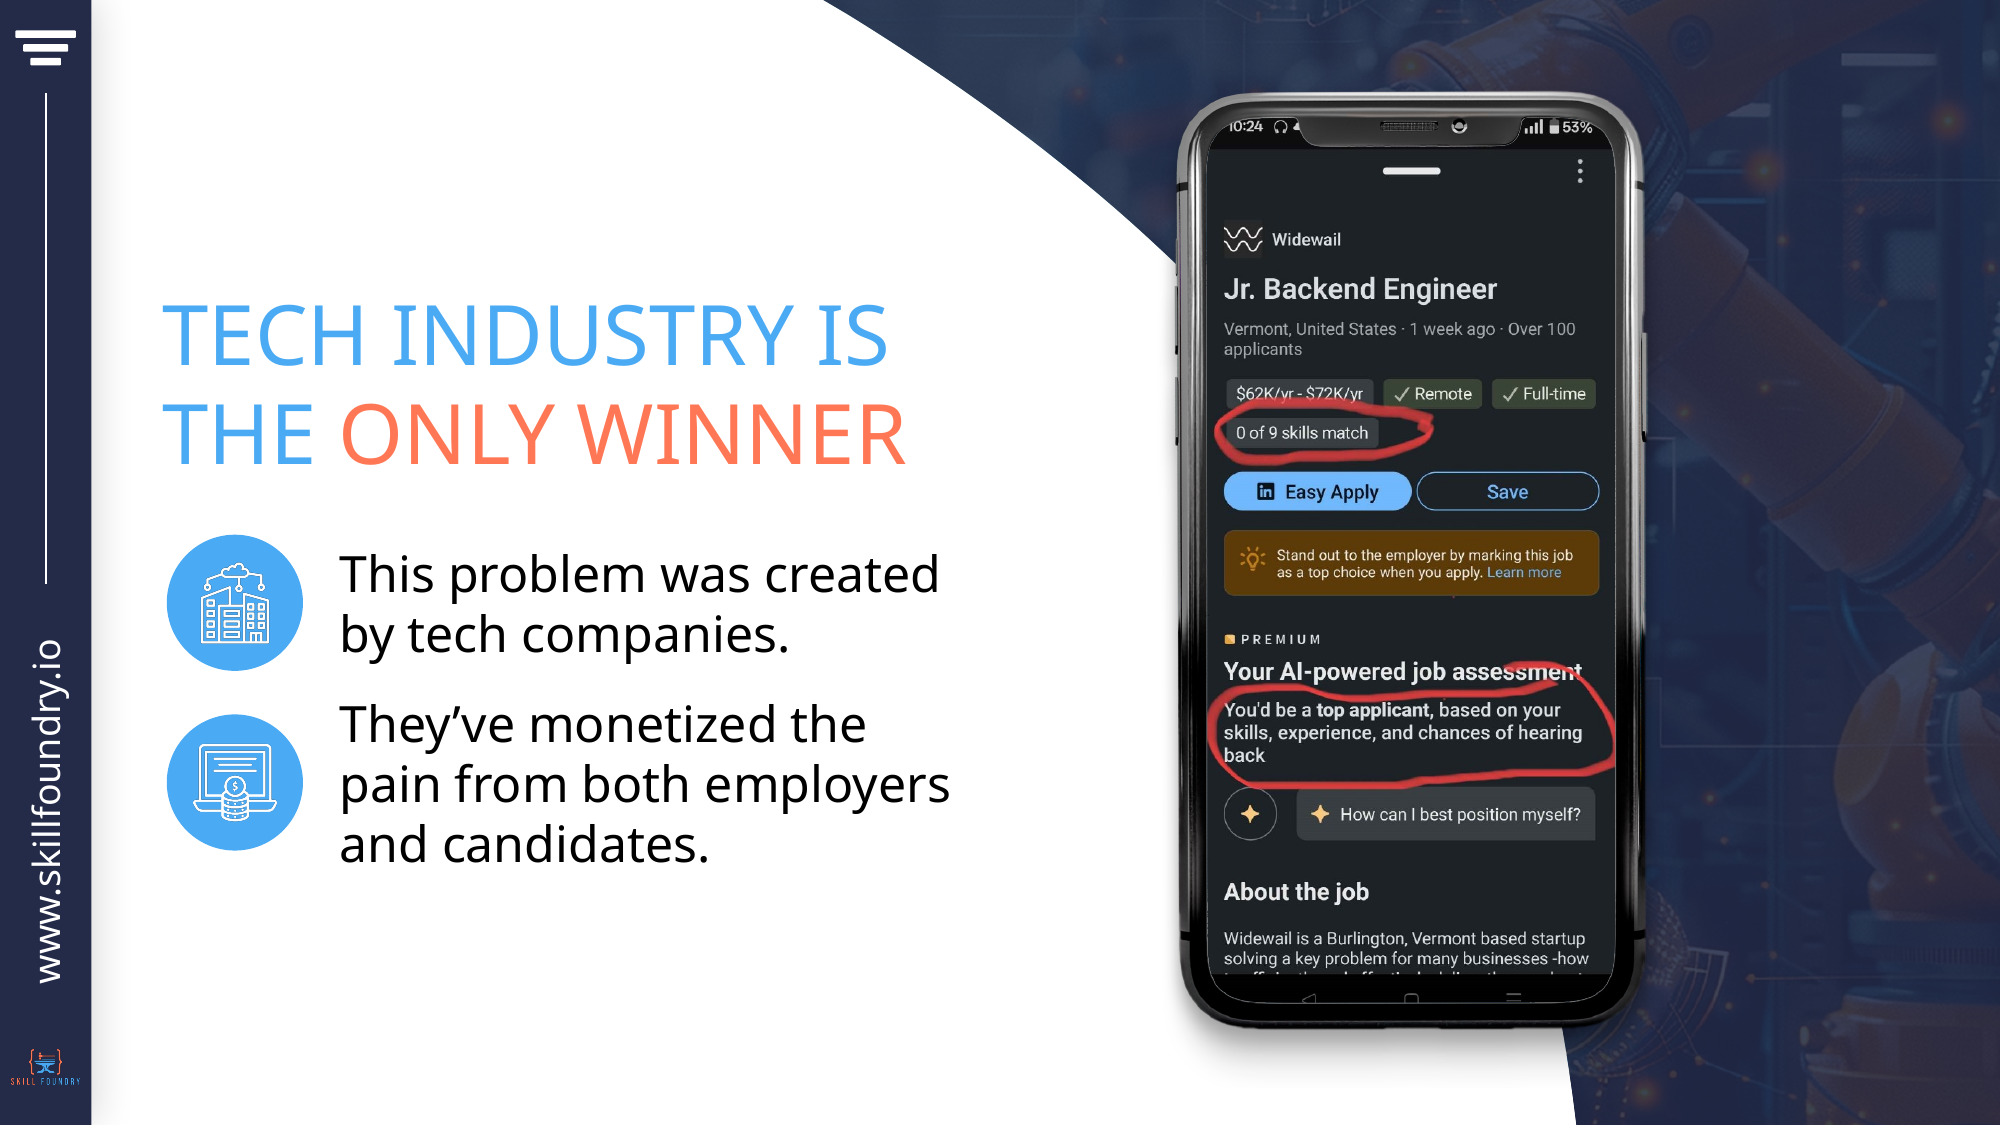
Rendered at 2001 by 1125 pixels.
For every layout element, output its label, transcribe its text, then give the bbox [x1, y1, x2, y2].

text_box TECH INDUSTRY IS THE ONLY WINNER [147, 274, 817, 489]
text_box This problem was created by tech companies. [324, 535, 817, 671]
text_box [165, 713, 304, 852]
text_box [165, 533, 304, 672]
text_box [1156, 68, 1666, 1088]
picture [193, 741, 277, 824]
picture [11, 1049, 80, 1085]
picture [817, 0, 2000, 1125]
text_box They’ve monetized the pain from both employers and candidates. [324, 685, 817, 880]
picture [193, 561, 277, 645]
